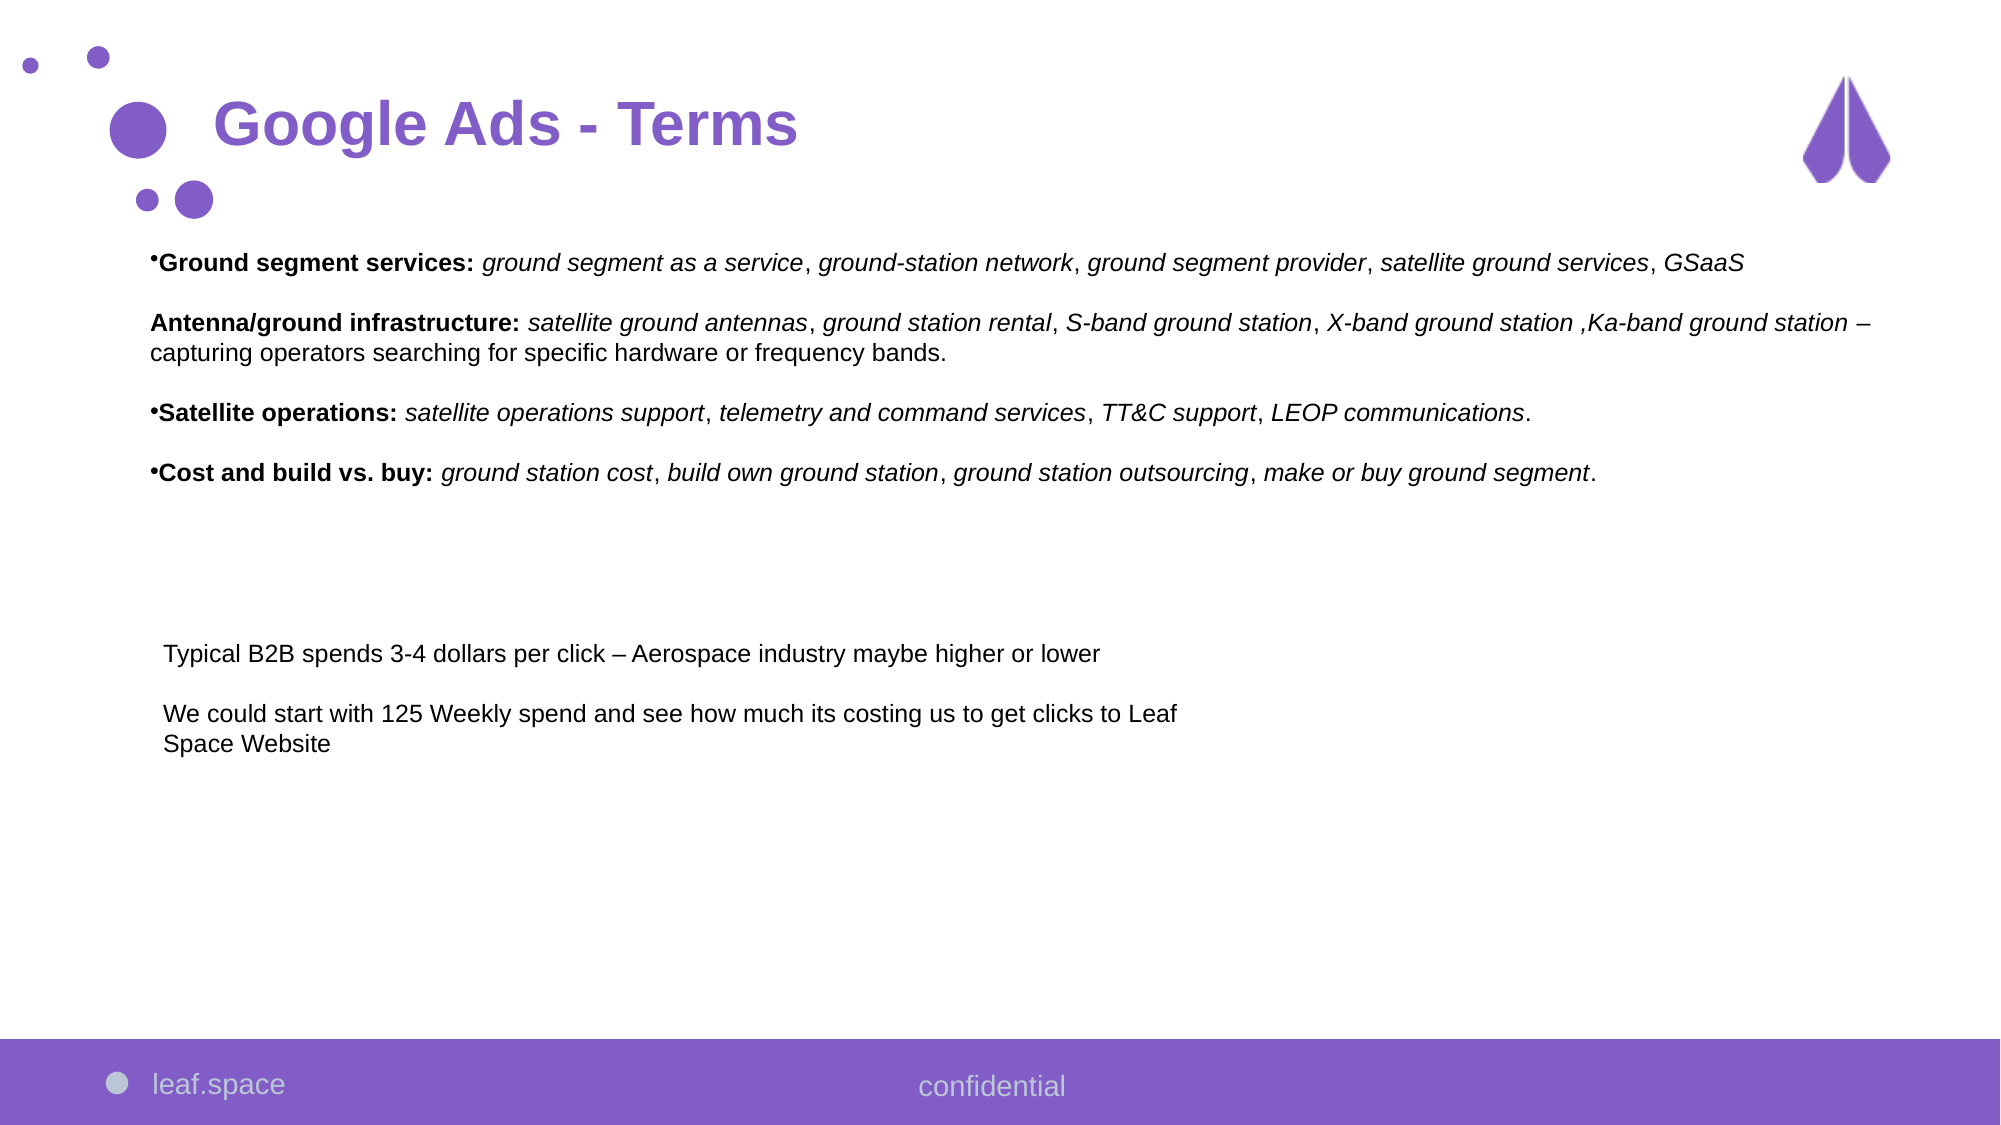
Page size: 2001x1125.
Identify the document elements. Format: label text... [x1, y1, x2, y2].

list Ground segment services: ground segment as a service, ground‑station network, ground segment provider, satellite ground services, GSaaS Antenna/ground infrastructure: satellite ground antennas, ground station rental, S‑band ground station, X‑band ground station ,Ka‑band ground station – capturing operators searching for specific hardware or frequency bands. Satellite operations: satellite operations support, telemetry and command services, TT&C support, LEOP communications. Cost and build vs. buy: ground station cost, build own ground station, ground station outsourcing, make or buy ground segment. [135, 39, 1965, 693]
text_box Typical B2B spends 3-4 dollars per click – Aerospace industry maybe higher or lower We could start with 125 Weekly spend and see how much its costing us to get clicks to Leaf Space Website [148, 630, 1250, 765]
